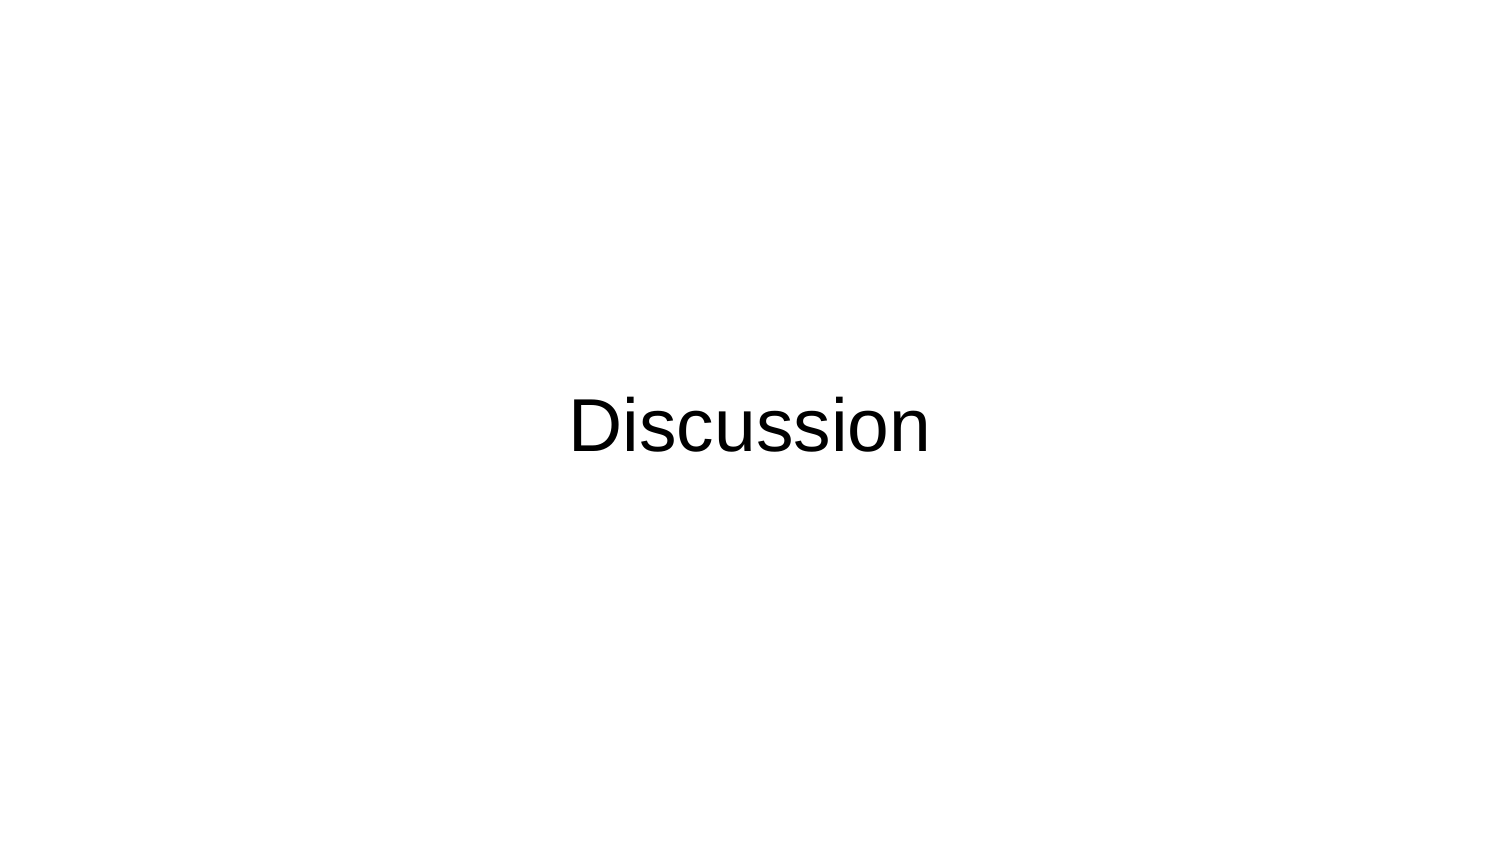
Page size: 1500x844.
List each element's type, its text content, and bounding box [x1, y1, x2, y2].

title Discussion [51, 352, 1449, 491]
